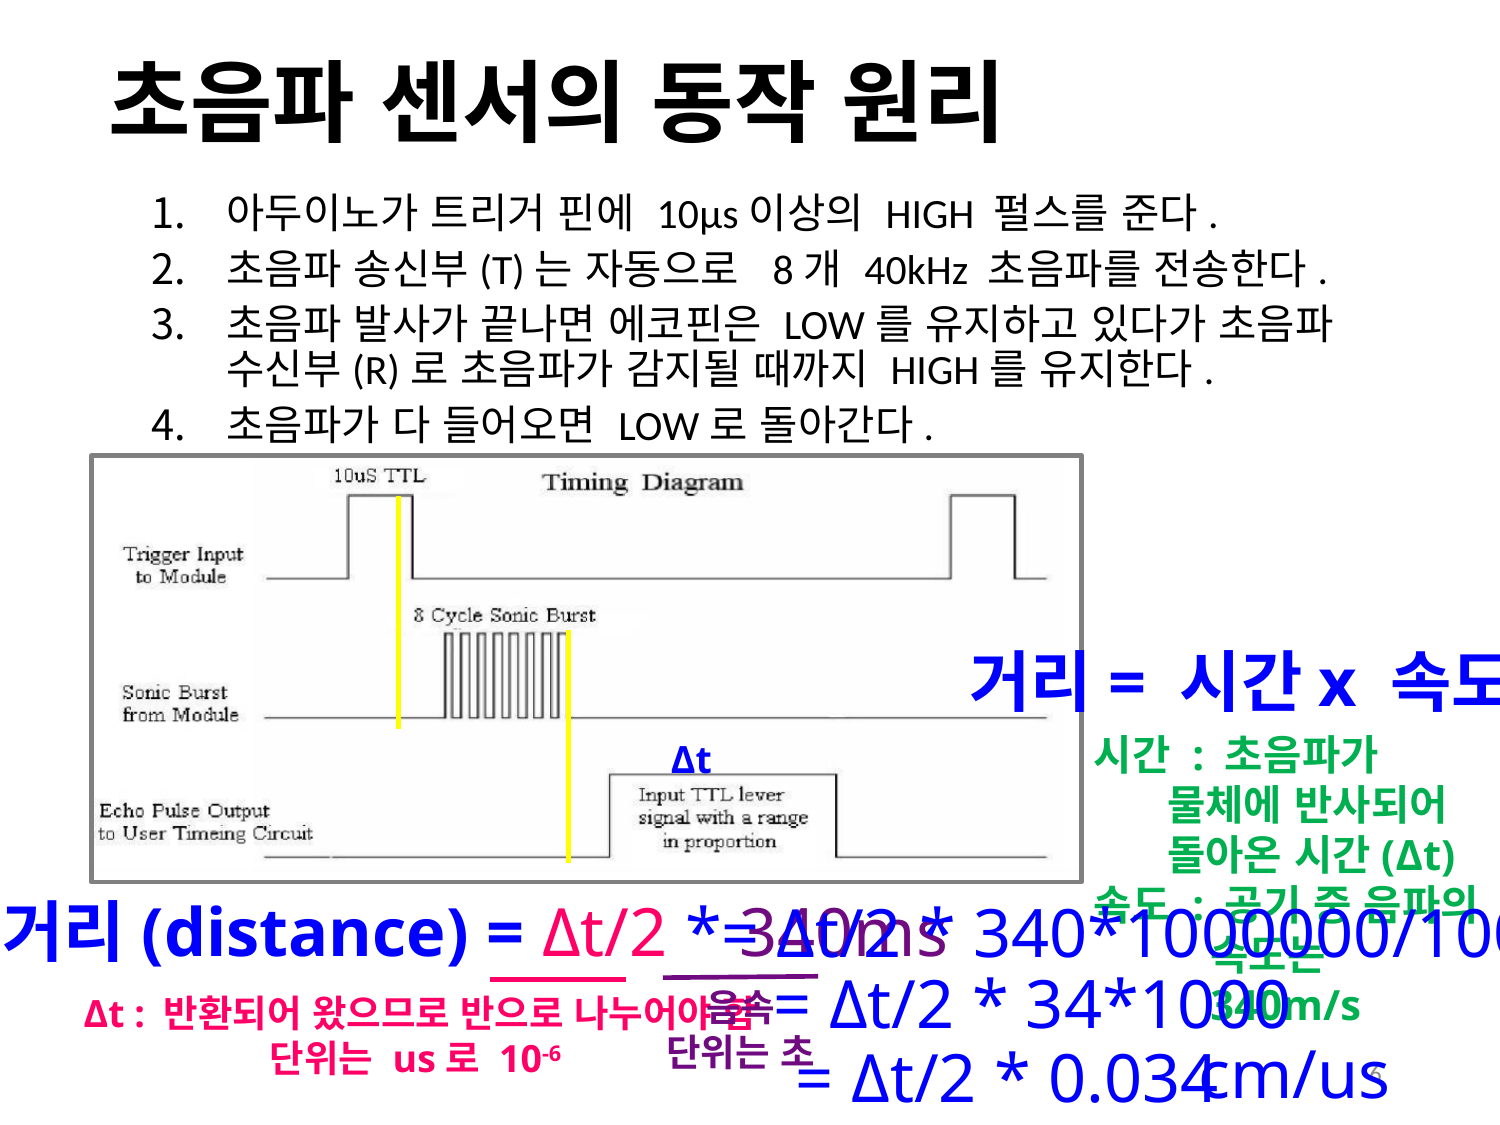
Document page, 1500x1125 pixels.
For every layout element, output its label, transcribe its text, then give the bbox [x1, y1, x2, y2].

text_box 음속 단위는 초 [651, 976, 781, 1081]
text_box = Δt/2 * 340*1000000/100 [706, 883, 1500, 978]
text_box 시간 : 초음파가 물체에 반사되어 돌아온 시간(Δt) 속도 : 공기 중 음파의 속도는 340m/s [1093, 728, 1496, 883]
text_box 시간 : 초음파가 물체에 반사되어 돌아온 시간(Δt) 속도 : 공기 중 음파의 속도는 340m/s [1308, 978, 1496, 1029]
text_box = Δt/2 * 34*1000 [758, 978, 1308, 1050]
text_box 거리(distance) = Δt/2 * 340ms [2, 890, 706, 971]
text_box cm/us [1183, 1024, 1406, 1120]
text_box 거리= 시간x 속도 [1080, 639, 1500, 720]
list 아두이노가 트리거 핀에 10μs이상의 HIGH 펄스를 준다. 초음파 송신부(T)는 자동으로 8개 40kHz 초음파를 전송한다. 초음파 발사가 끝나면 에코핀은 LOW를 유지하고 있다가 초음파 수신부(R)로 초음파가 감지될 때까지 HIGH를 유지한다. 초음파가 다 들어오면 LOW로 돌아간다. [61, 185, 1420, 890]
text_box = Δt/2 * 0.034 [781, 1028, 1235, 1124]
title 초음파 센서의 동작 원리 [93, 27, 1388, 185]
picture [93, 457, 1080, 880]
text_box Δt : 반환되어 왔으므로 반으로 나누어야 함 단위는 us로 10-6 [68, 982, 773, 1088]
